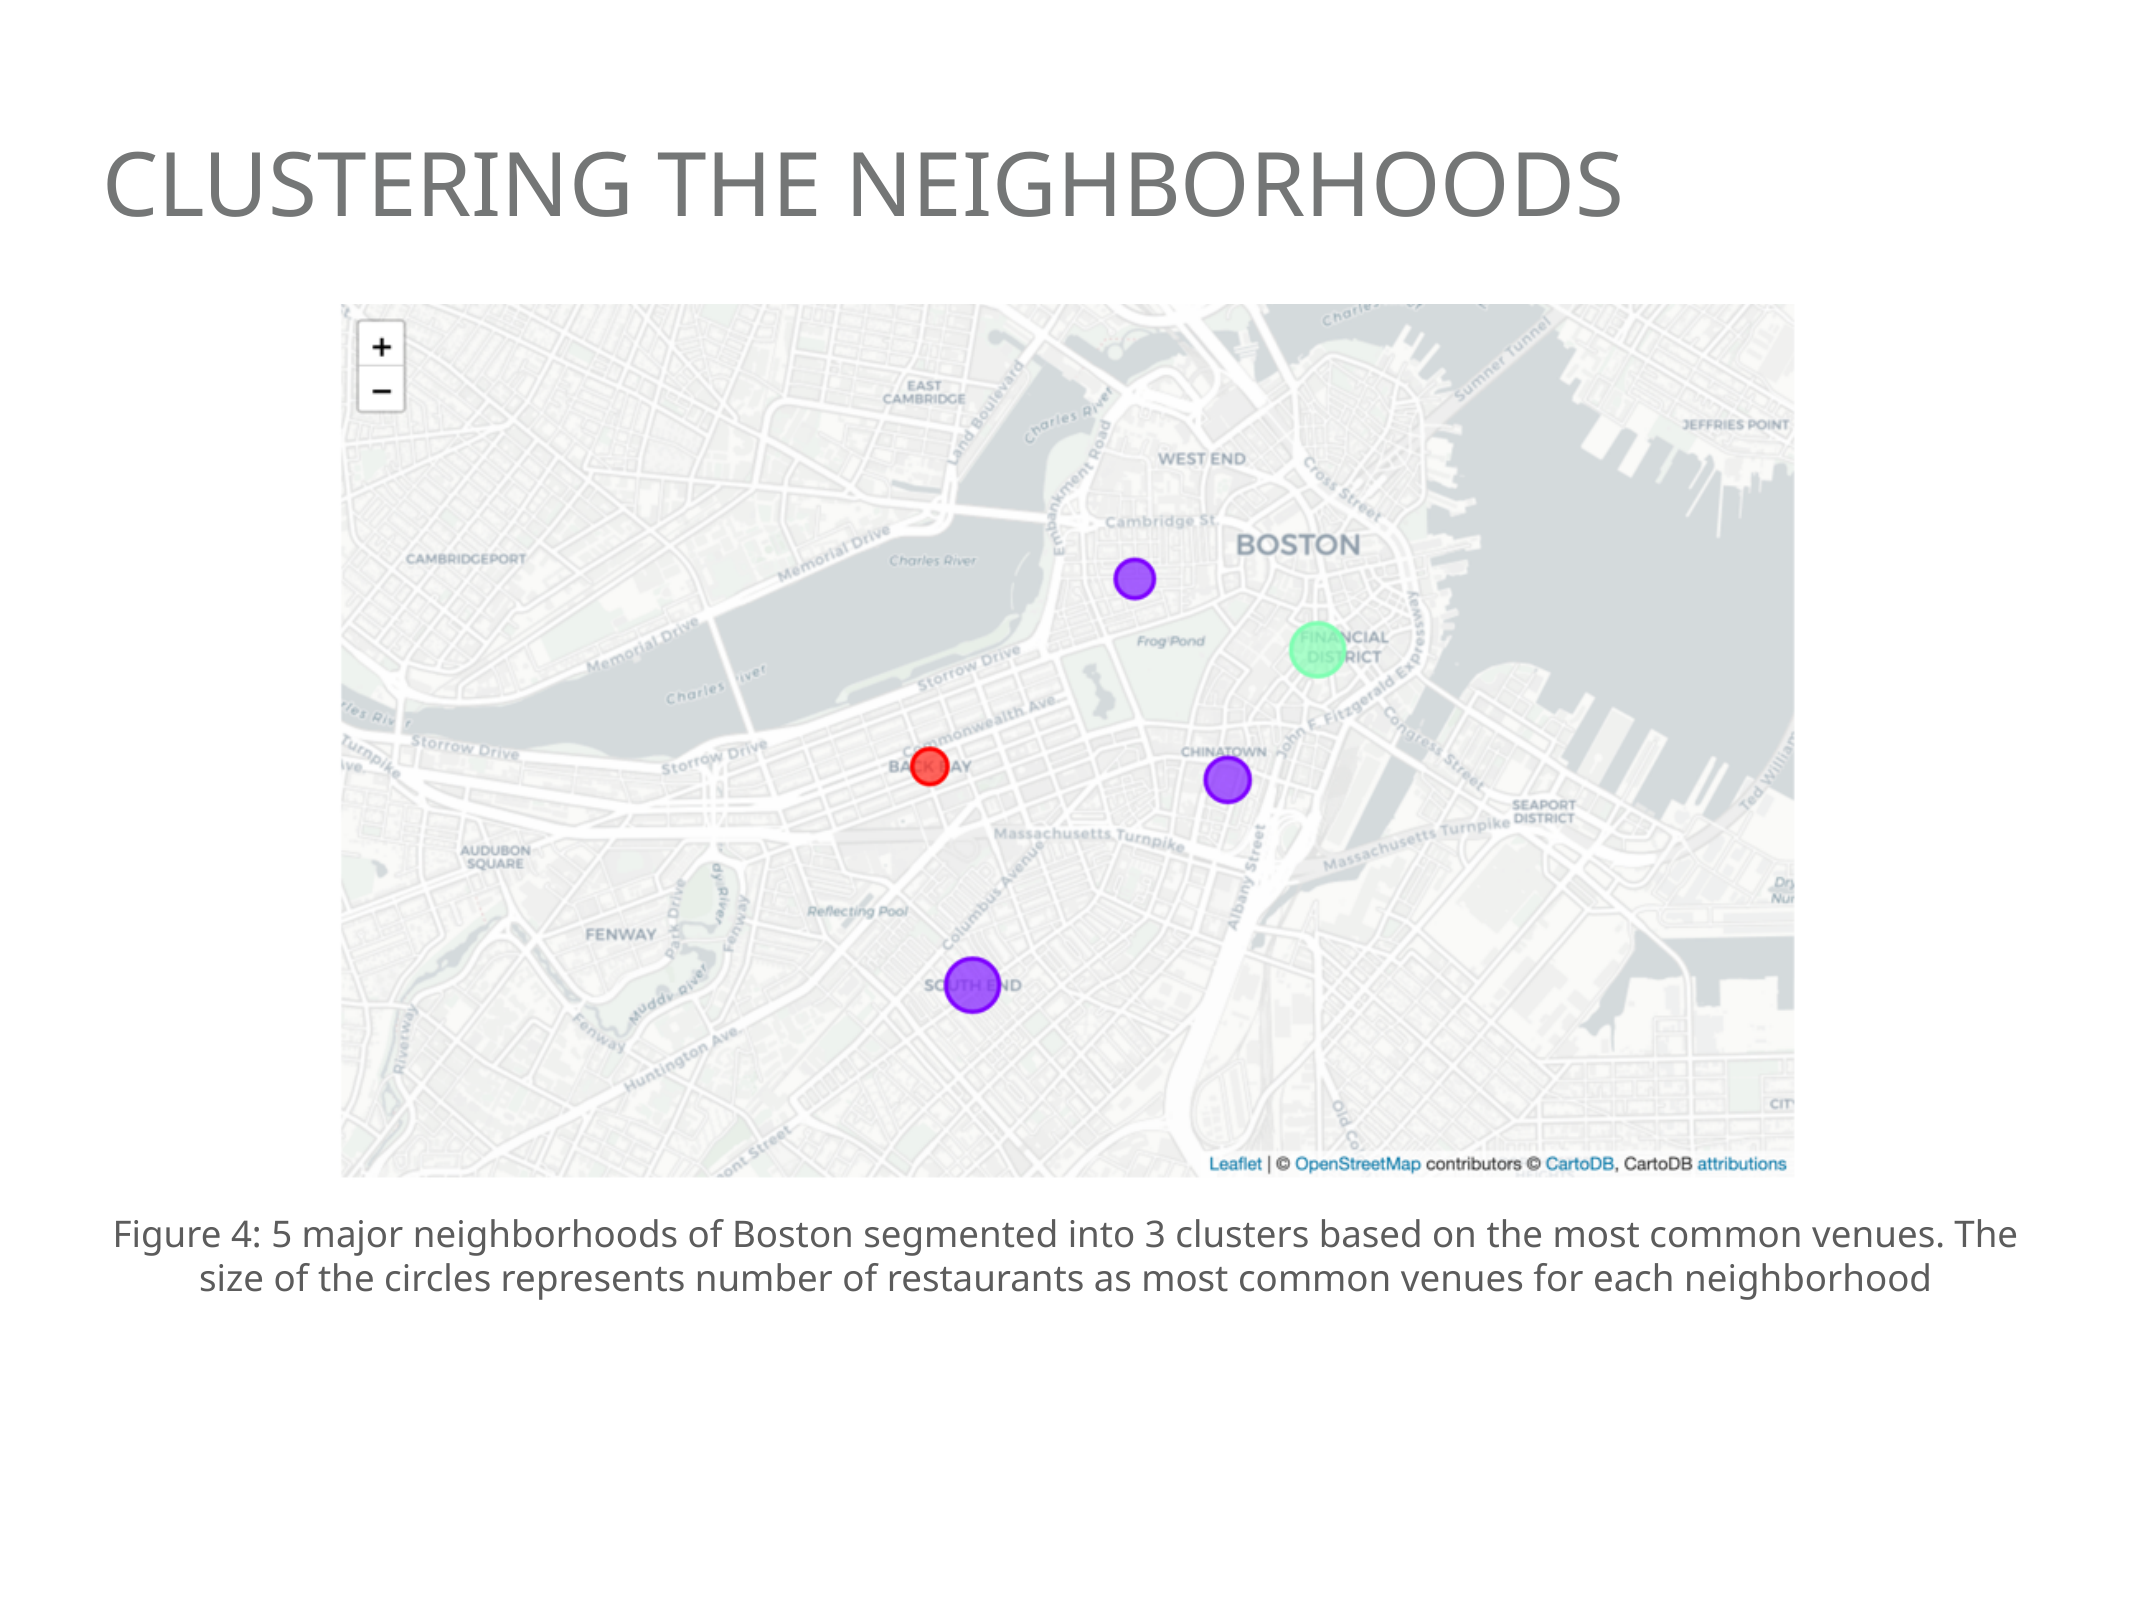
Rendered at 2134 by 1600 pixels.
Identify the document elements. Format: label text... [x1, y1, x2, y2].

title Clustering the Neighborhoods [93, 118, 2041, 238]
picture [325, 304, 1809, 1191]
list Figure 4: 5 major neighborhoods of Boston segmented into 3 clusters based on the most common venues. The size of the circles represents number of restaurants as most common venues for each neighborhood [93, 1202, 2041, 1322]
